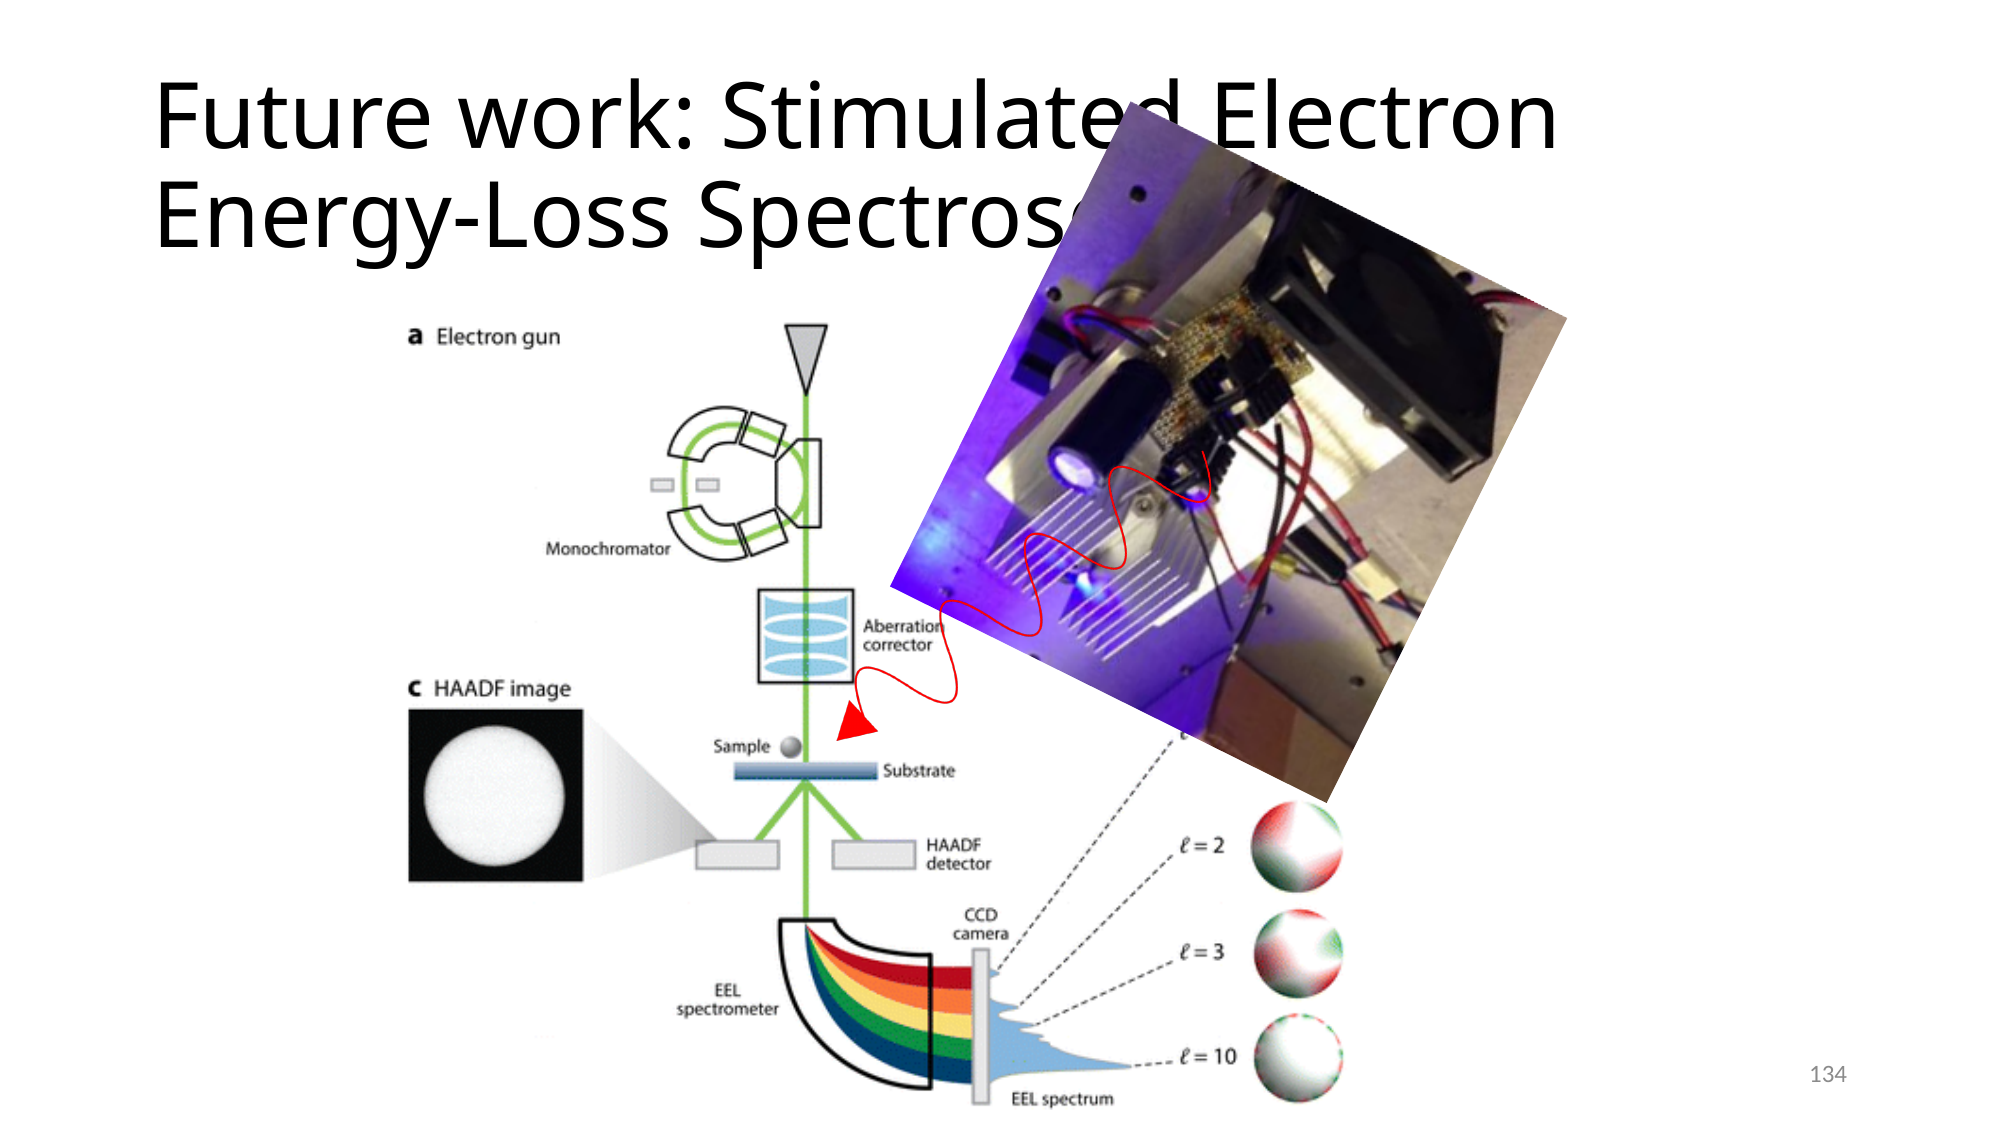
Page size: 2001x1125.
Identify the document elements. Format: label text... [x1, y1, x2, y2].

title Future work: Stimulated Electron Energy-Loss Spectroscopy [137, 59, 1863, 278]
slide_number 133 [1412, 1042, 1863, 1103]
picture [392, 102, 1567, 1125]
